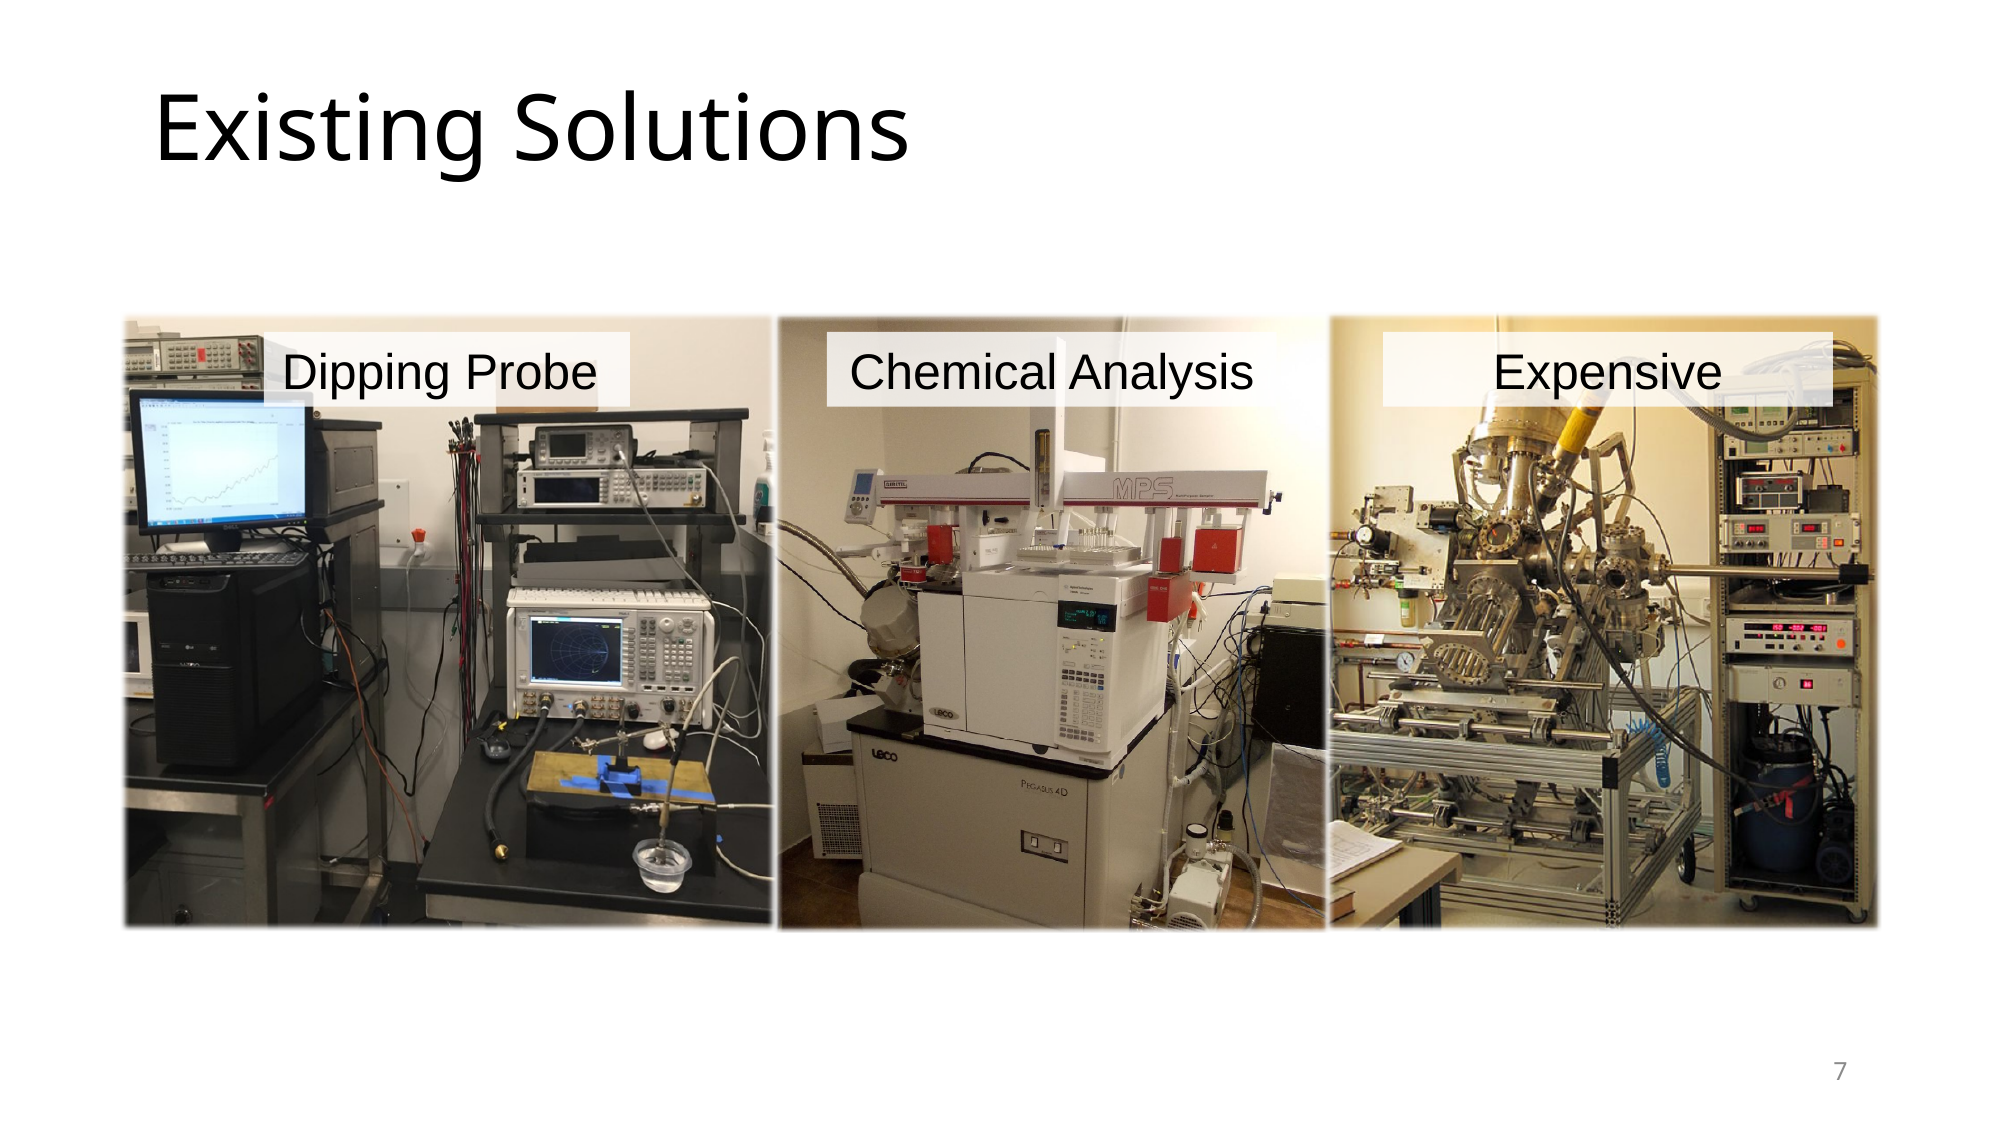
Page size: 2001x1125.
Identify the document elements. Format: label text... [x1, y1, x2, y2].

title Existing Solutions [137, 22, 1863, 240]
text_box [773, 312, 1330, 933]
slide_number 7 [1412, 1042, 1863, 1103]
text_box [1325, 311, 1882, 932]
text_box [120, 311, 776, 932]
